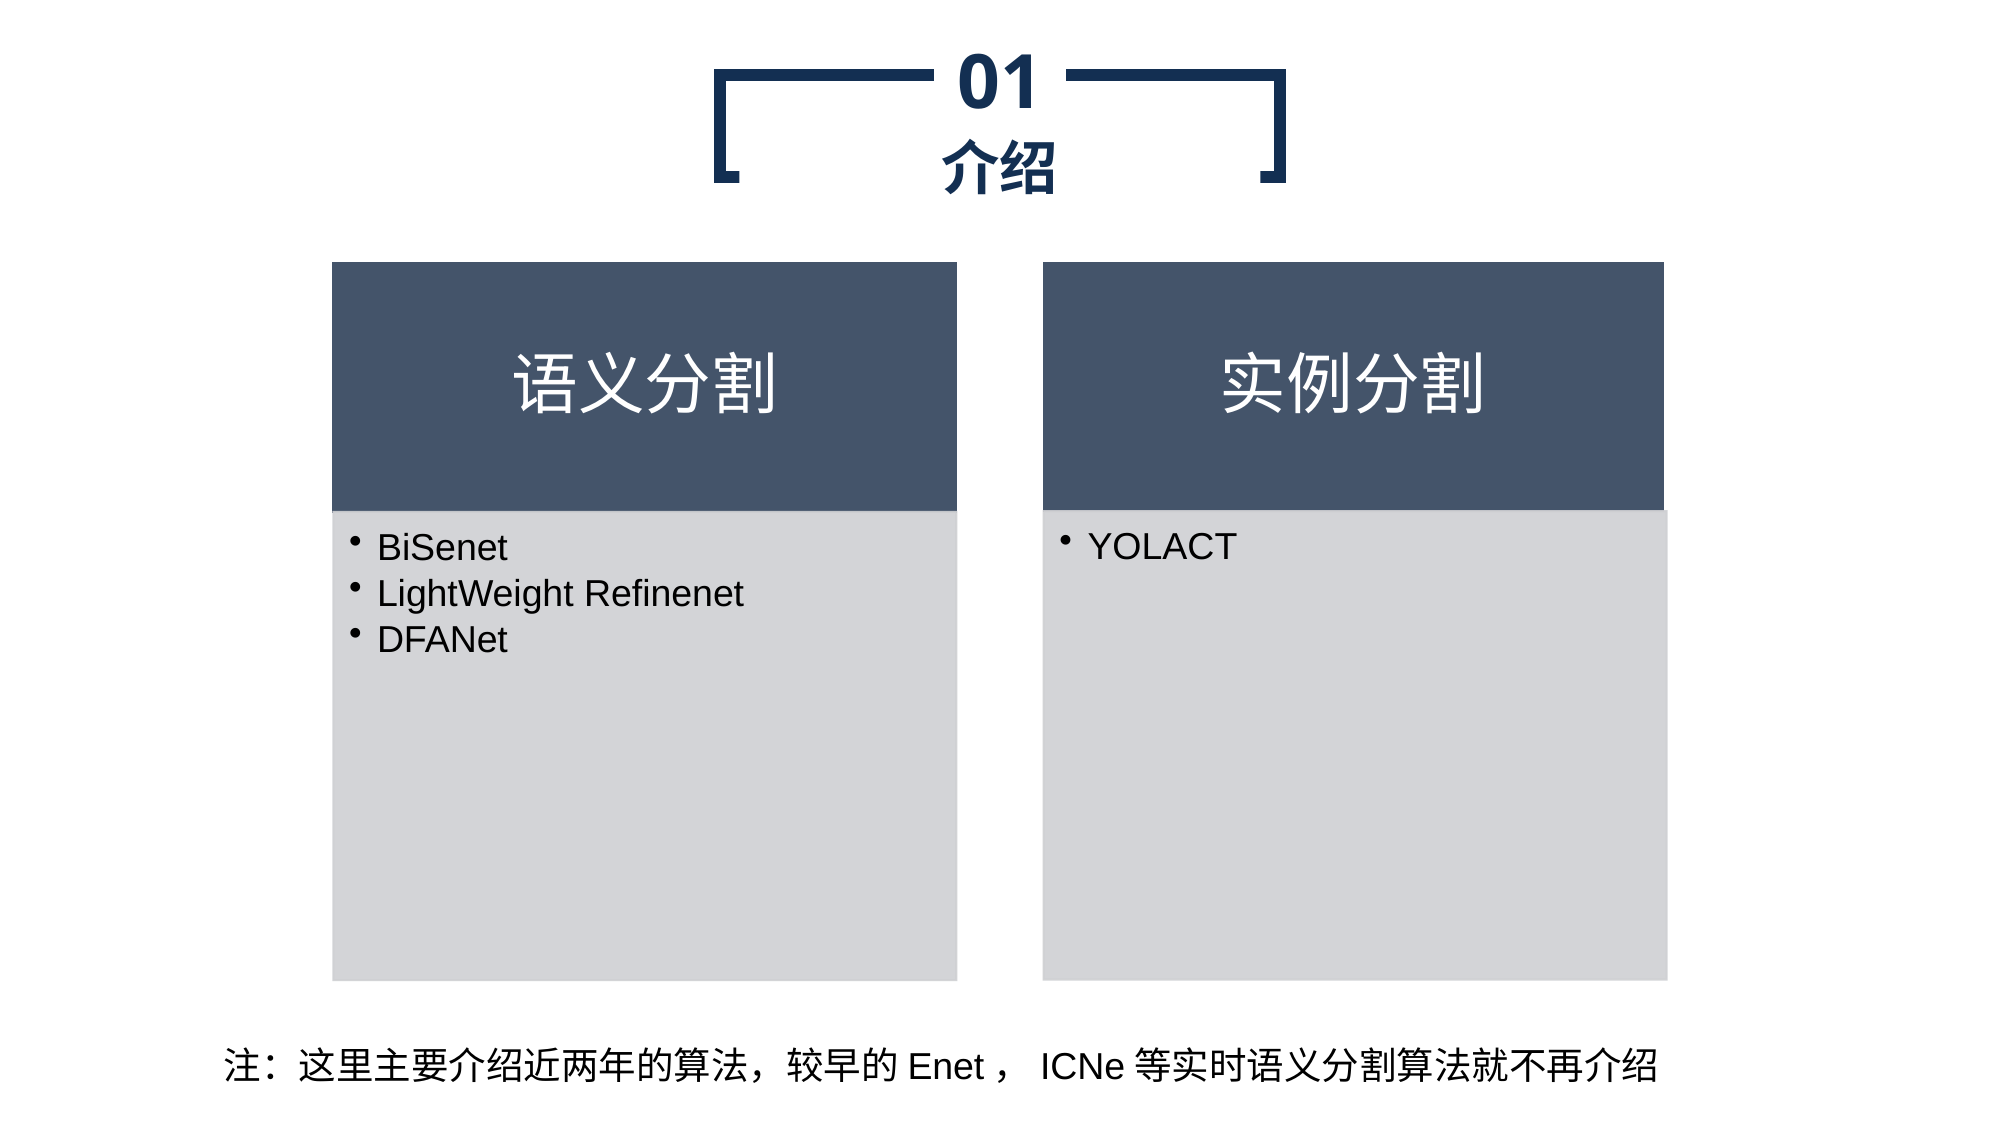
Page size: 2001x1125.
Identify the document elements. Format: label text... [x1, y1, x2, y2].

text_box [720, 26, 1280, 177]
text_box 注：这里主要介绍近两年的算法，较早的Enet，ICNe等实时语义分割算法就不再介绍 [208, 1034, 1752, 1095]
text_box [333, 177, 1667, 1066]
